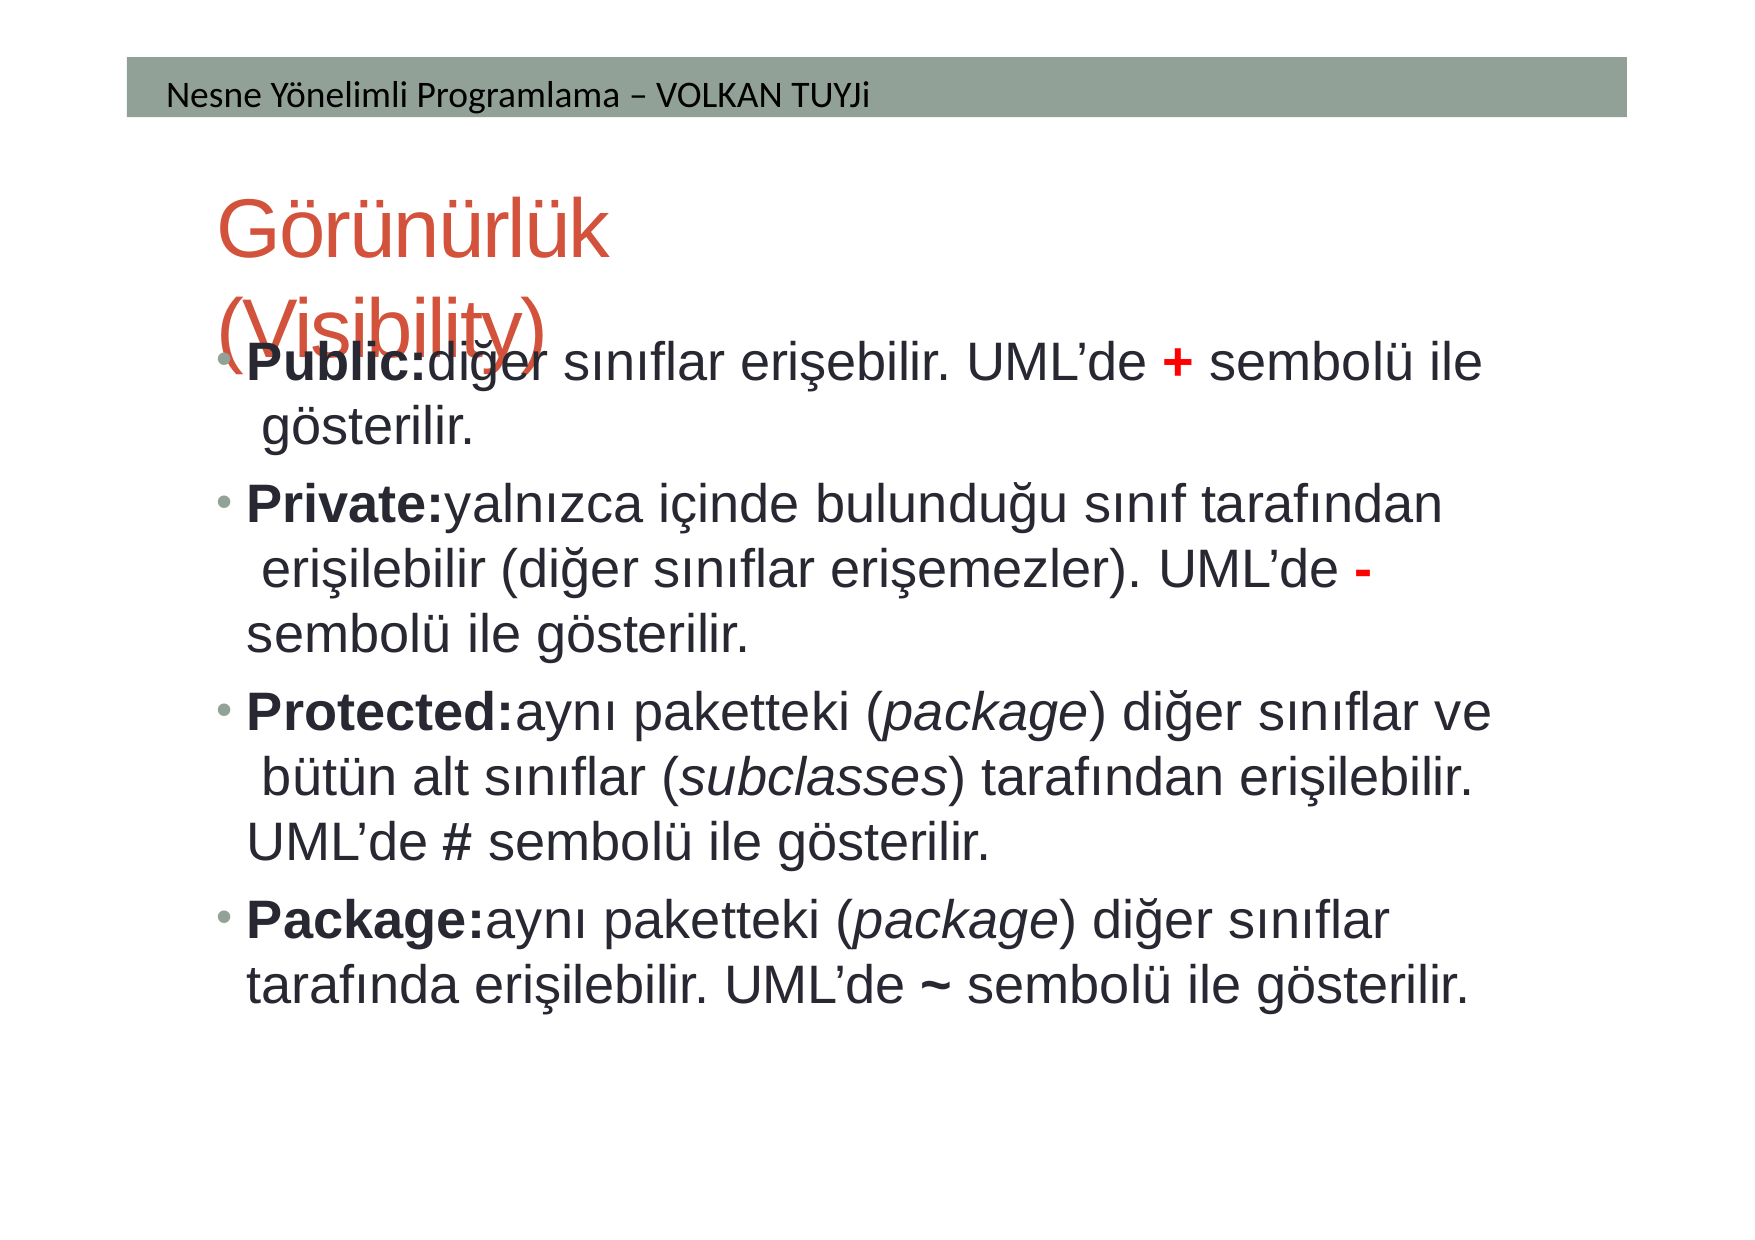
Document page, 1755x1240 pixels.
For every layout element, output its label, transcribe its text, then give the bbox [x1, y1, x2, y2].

text_box Public:diğer sınıflar erişebilir. UML’de + sembolü ile gösterilir. Private:yalnızca içinde bulunduğu sınıf tarafından erişilebilir (diğer sınıflar erişemezler). UML’de - sembolü ile gösterilir. Protected:aynı paketteki (package) diğer sınıflar ve bütün alt sınıflar (subclasses) tarafından erişilebilir. UML’de # sembolü ile gösterilir. Package:aynı paketteki (package) diğer sınıflar tarafında erişilebilir. UML’de ~ sembolü ile gösterilir. [214, 323, 1495, 1015]
text_box Nesne Yönelimli Programlama – VOLKAN TUYJi [151, 62, 886, 123]
title Görünürlük (Visibility) [214, 171, 965, 323]
